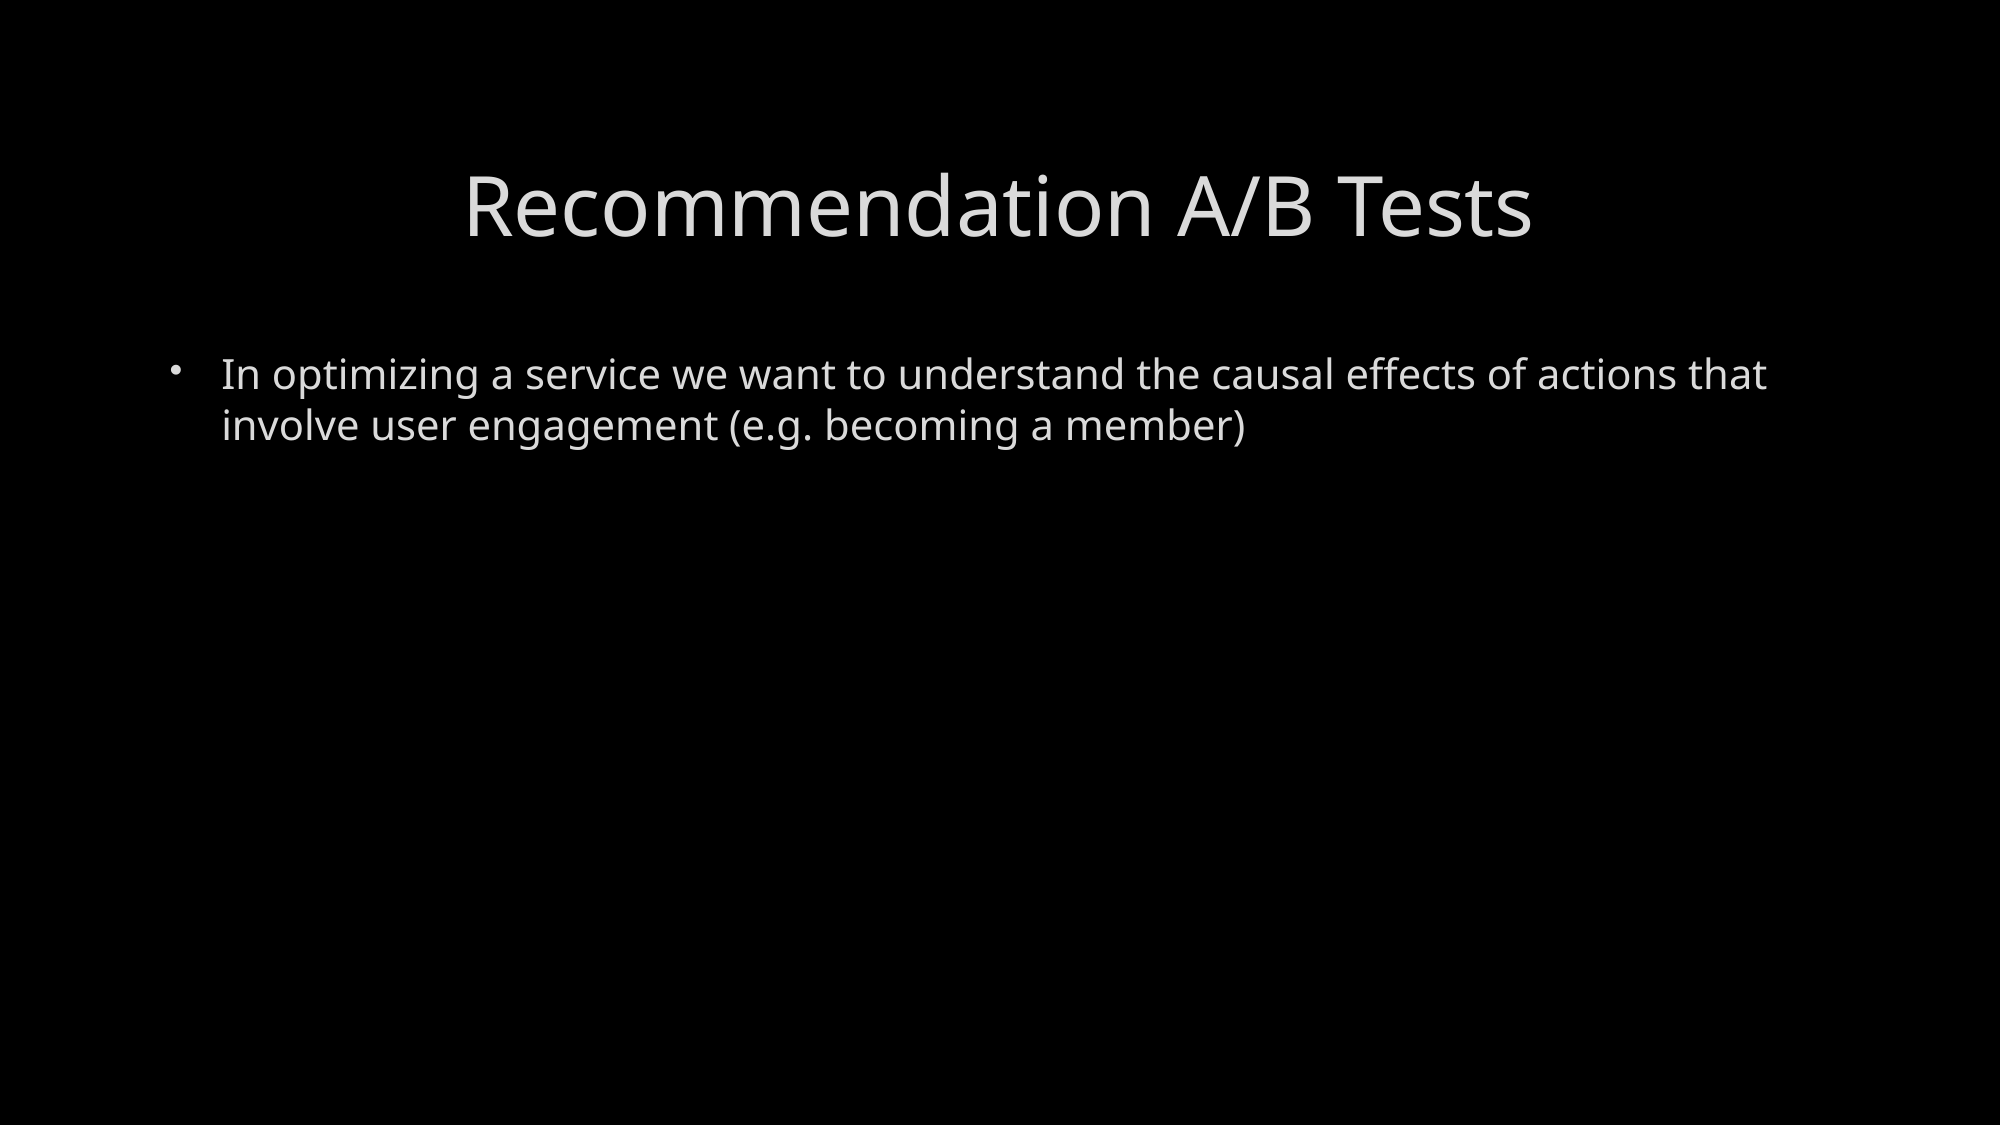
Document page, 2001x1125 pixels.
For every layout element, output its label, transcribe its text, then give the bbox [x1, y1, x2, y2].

title Recommendation A/B Tests [149, 99, 1849, 307]
list In optimizing a service we want to understand the causal effects of actions that involve user engagement (e.g. becoming a member) [149, 340, 1849, 950]
